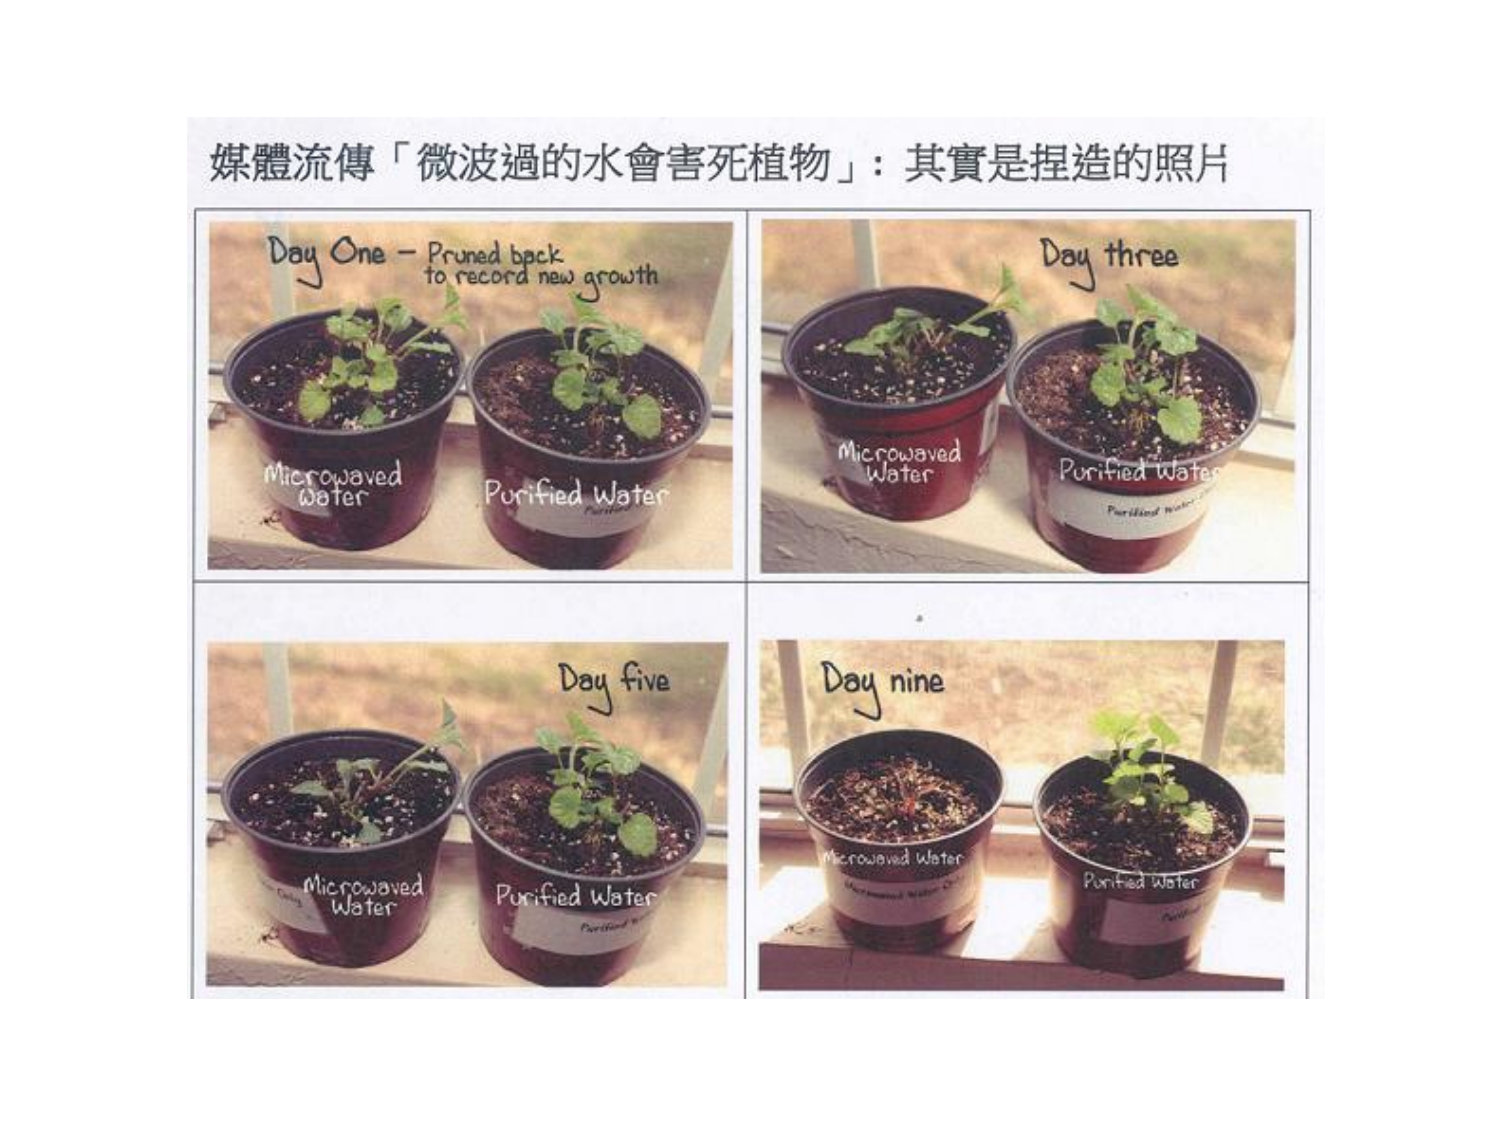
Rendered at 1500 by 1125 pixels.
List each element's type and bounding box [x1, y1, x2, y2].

picture [186, 116, 1325, 999]
